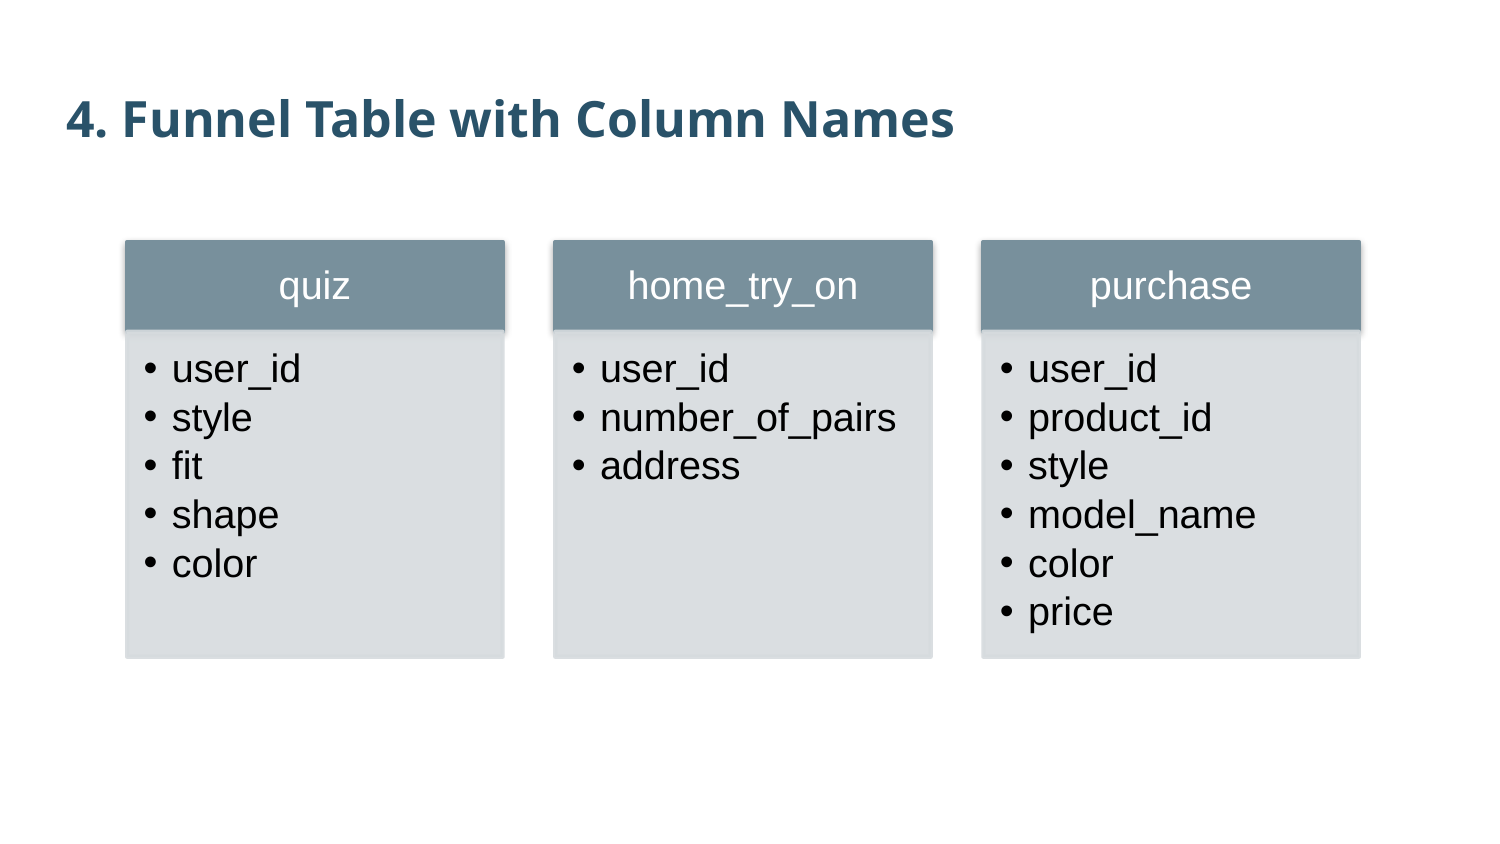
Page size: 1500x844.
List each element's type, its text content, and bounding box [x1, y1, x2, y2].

text_box 4. Funnel Table with Column Names [51, 25, 1449, 163]
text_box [126, 195, 1360, 704]
